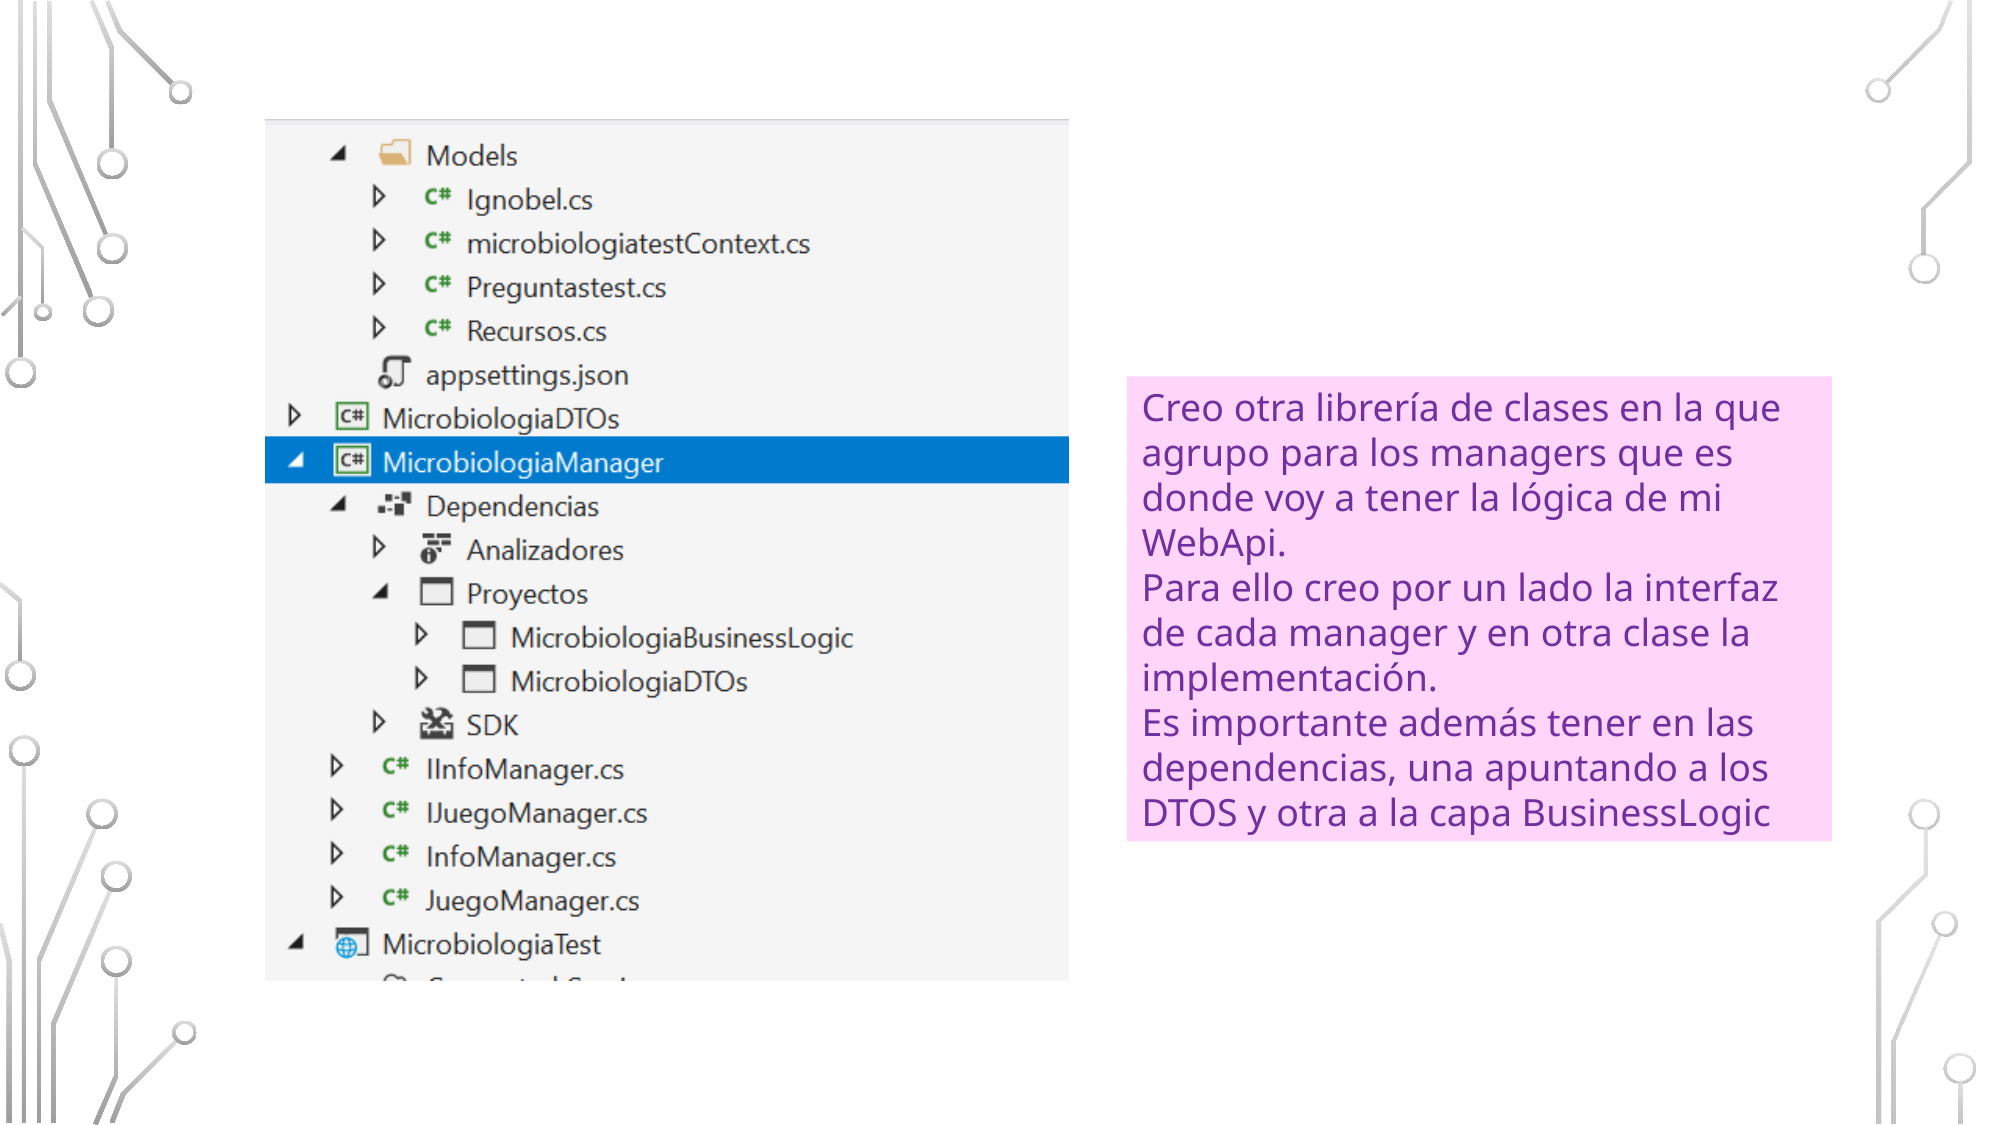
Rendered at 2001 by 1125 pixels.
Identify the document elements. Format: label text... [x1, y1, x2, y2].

text_box Creo otra librería de clases en la que agrupo para los managers que es donde voy a tener la lógica de mi WebApi. Para ello creo por un lado la interfaz de cada manager y en otra clase la implementación. Es importante además tener en las dependencias, una apuntando a los DTOS y otra a la capa BusinessLogic [1126, 376, 1833, 842]
picture [264, 119, 1069, 982]
